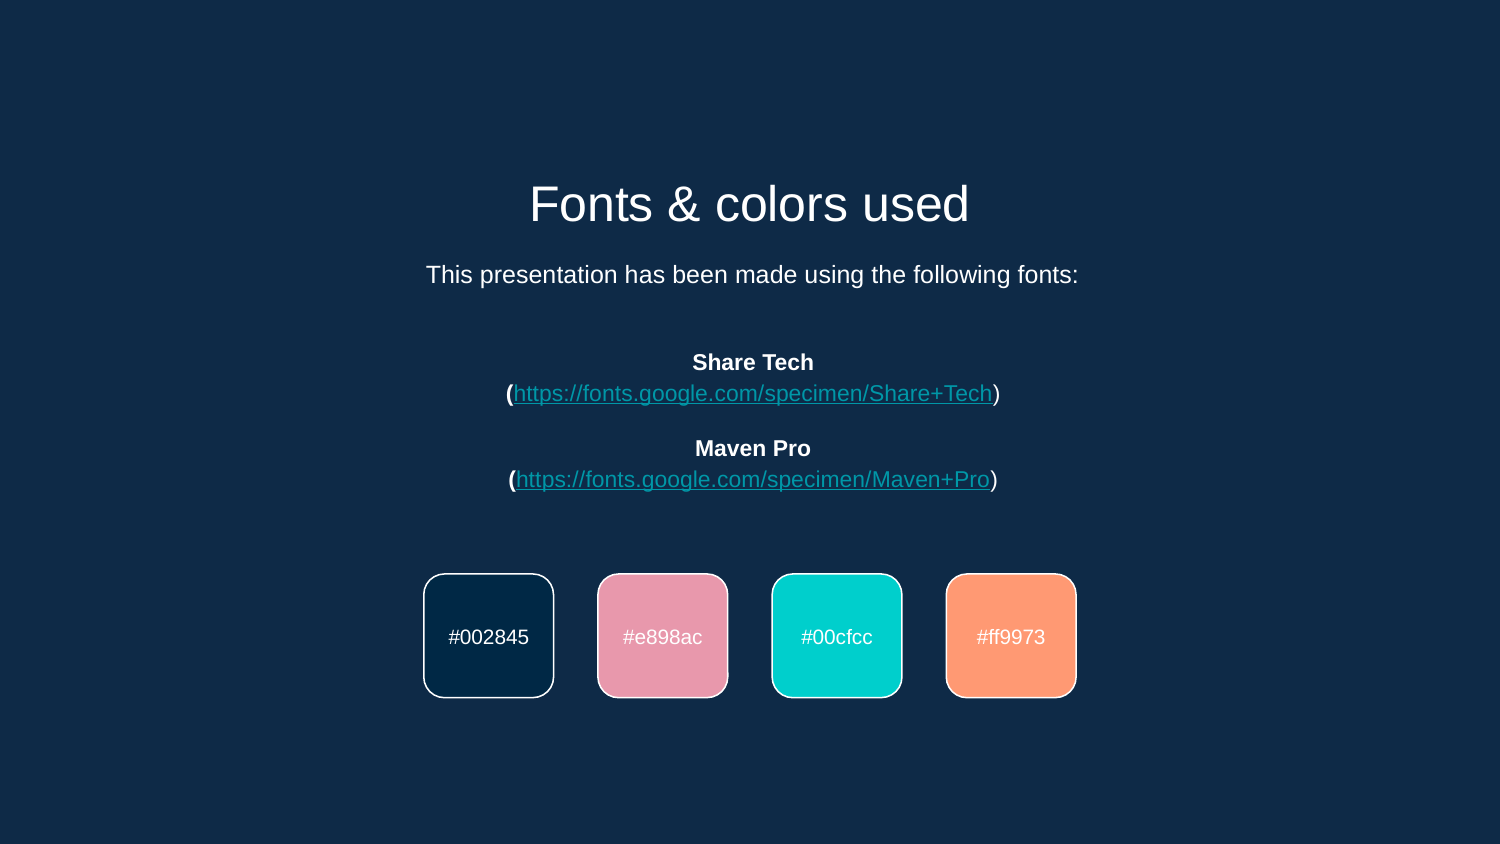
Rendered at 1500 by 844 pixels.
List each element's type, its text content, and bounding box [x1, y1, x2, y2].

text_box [423, 573, 1077, 698]
title Fonts & colors used [171, 156, 1328, 236]
list Share Tech (https://fonts.google.com/specimen/Share+Tech) Maven Pro (https://fonts.google.com/specimen/Maven+Pro) [175, 314, 1332, 521]
list This presentation has been made using the following fonts: [175, 239, 1332, 312]
